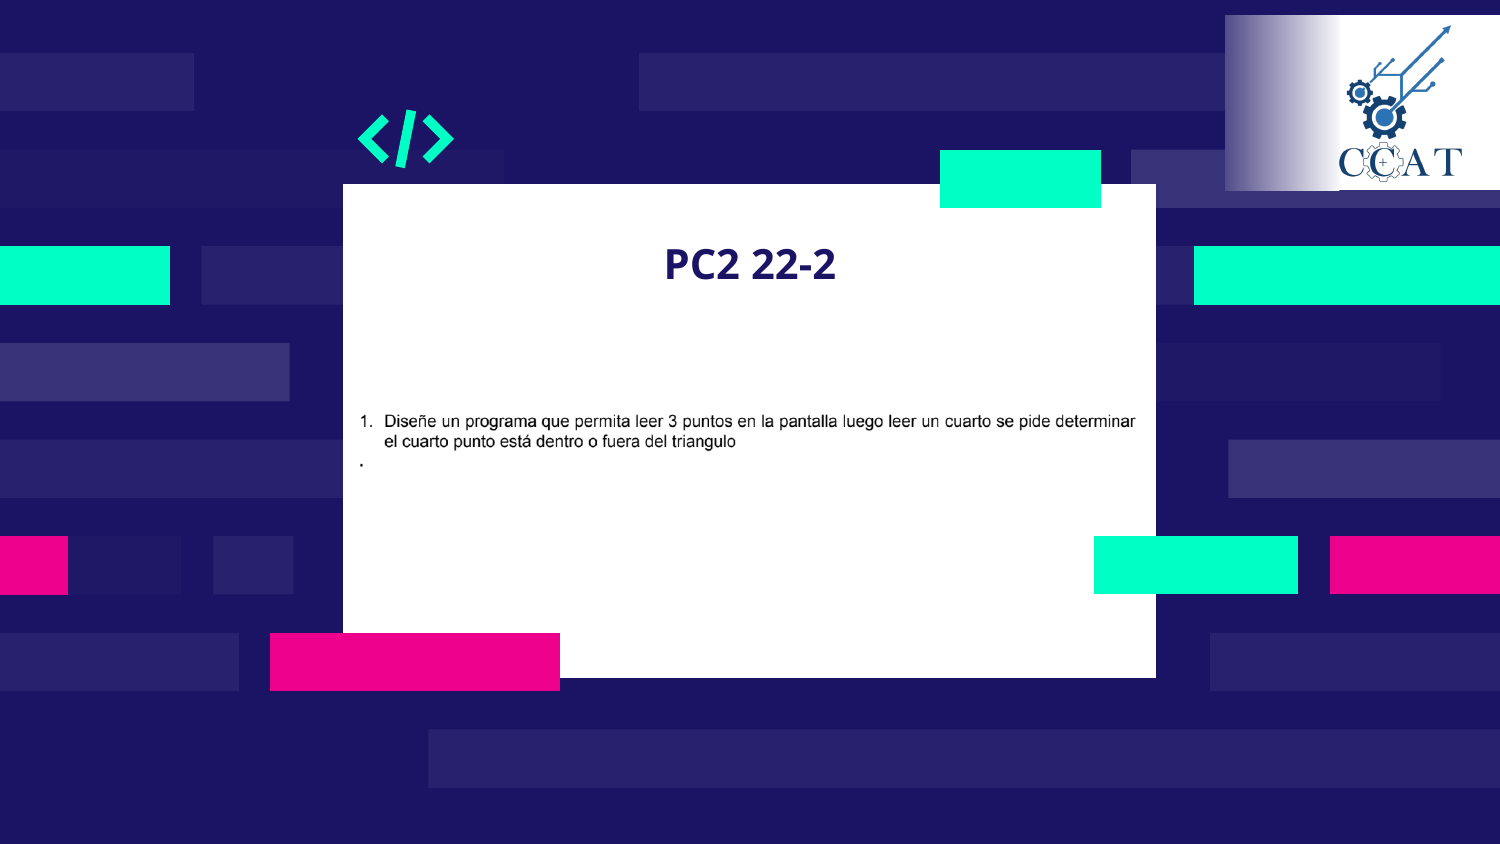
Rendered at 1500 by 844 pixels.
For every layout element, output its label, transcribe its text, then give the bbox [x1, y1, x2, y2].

subtitle PC2 22-2 [568, 224, 932, 303]
text_box [0, 536, 68, 596]
picture [350, 373, 1150, 470]
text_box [1224, 14, 1500, 191]
text_box [1194, 246, 1500, 305]
